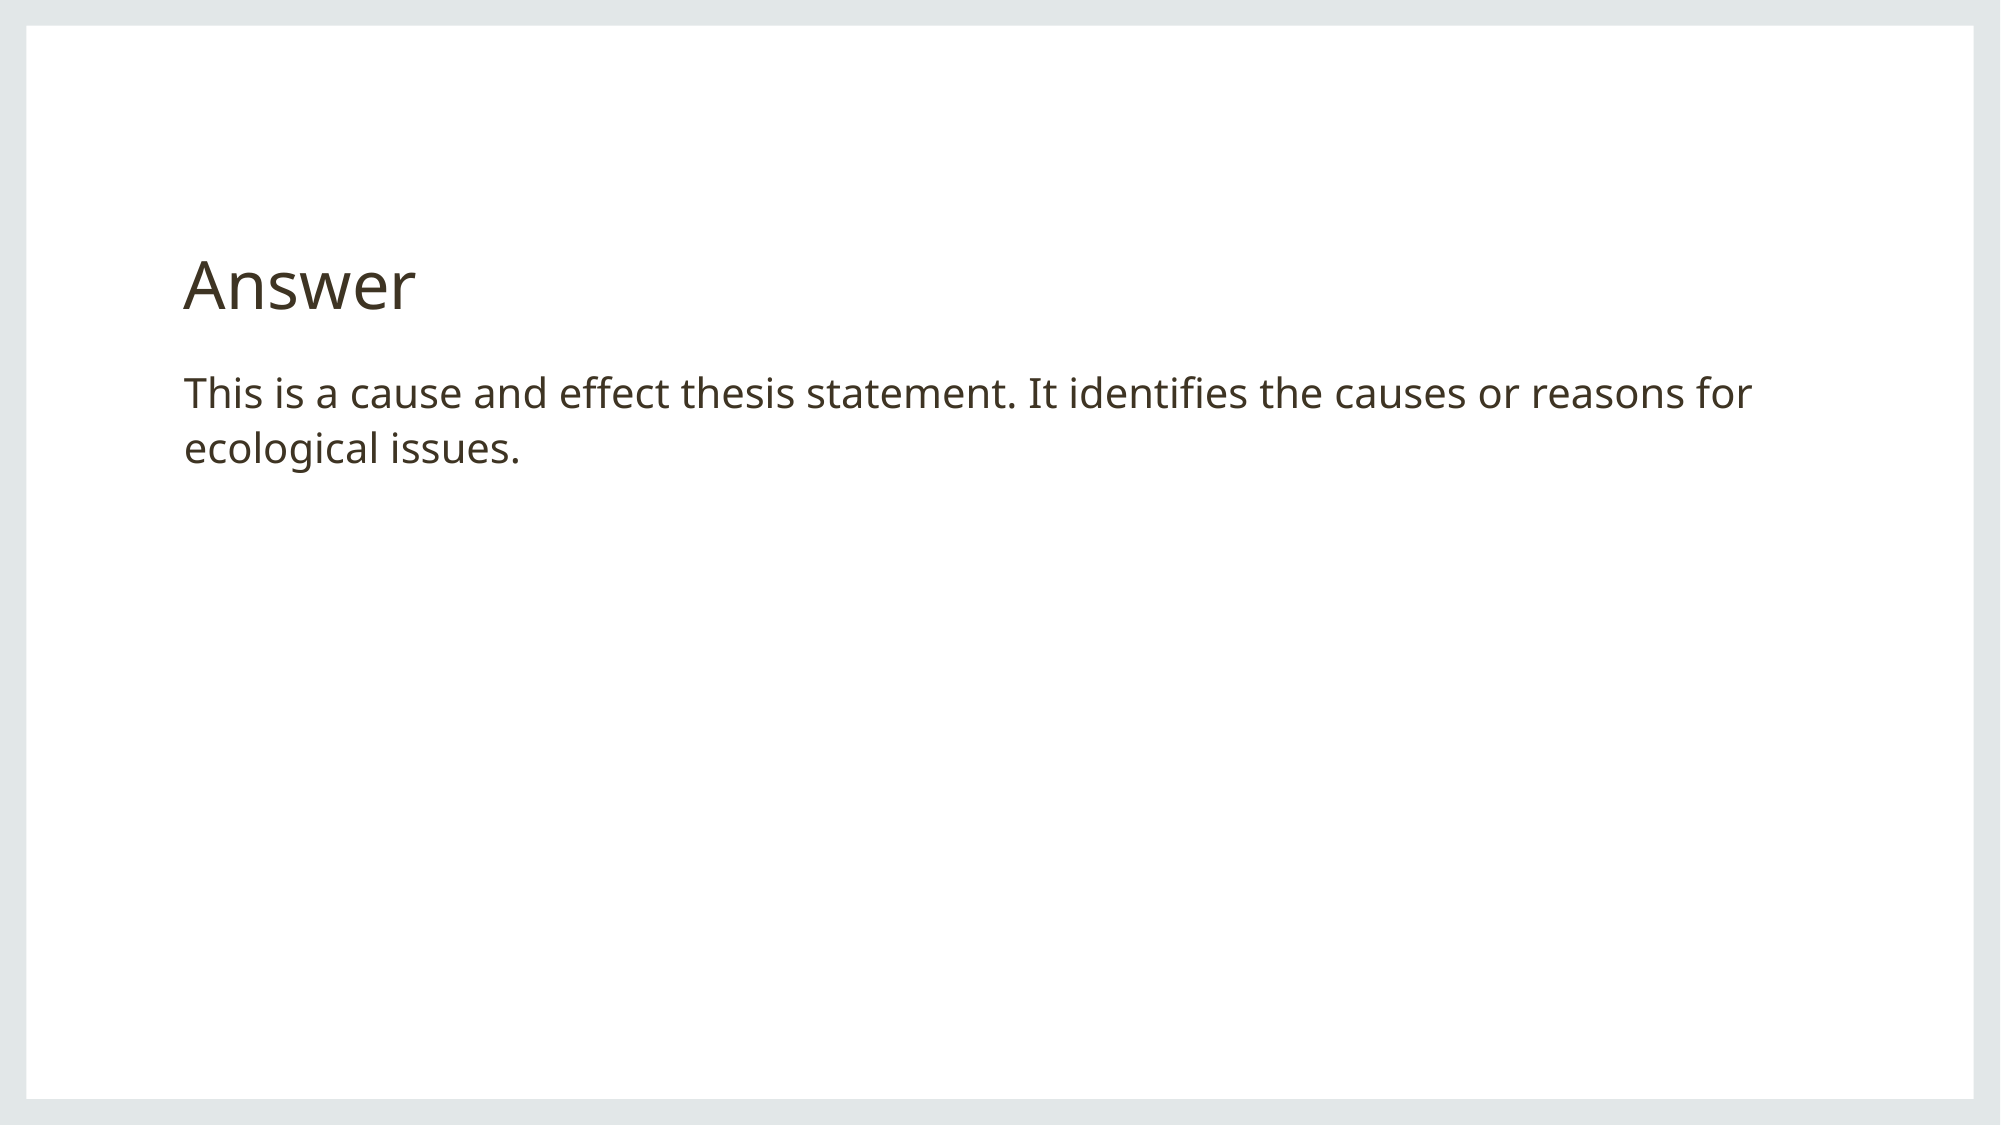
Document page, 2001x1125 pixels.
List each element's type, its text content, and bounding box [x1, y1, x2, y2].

list This is a cause and effect thesis statement. It identifies the causes or reasons for ecological issues. [168, 354, 1832, 1006]
title Answer [168, 118, 1832, 331]
